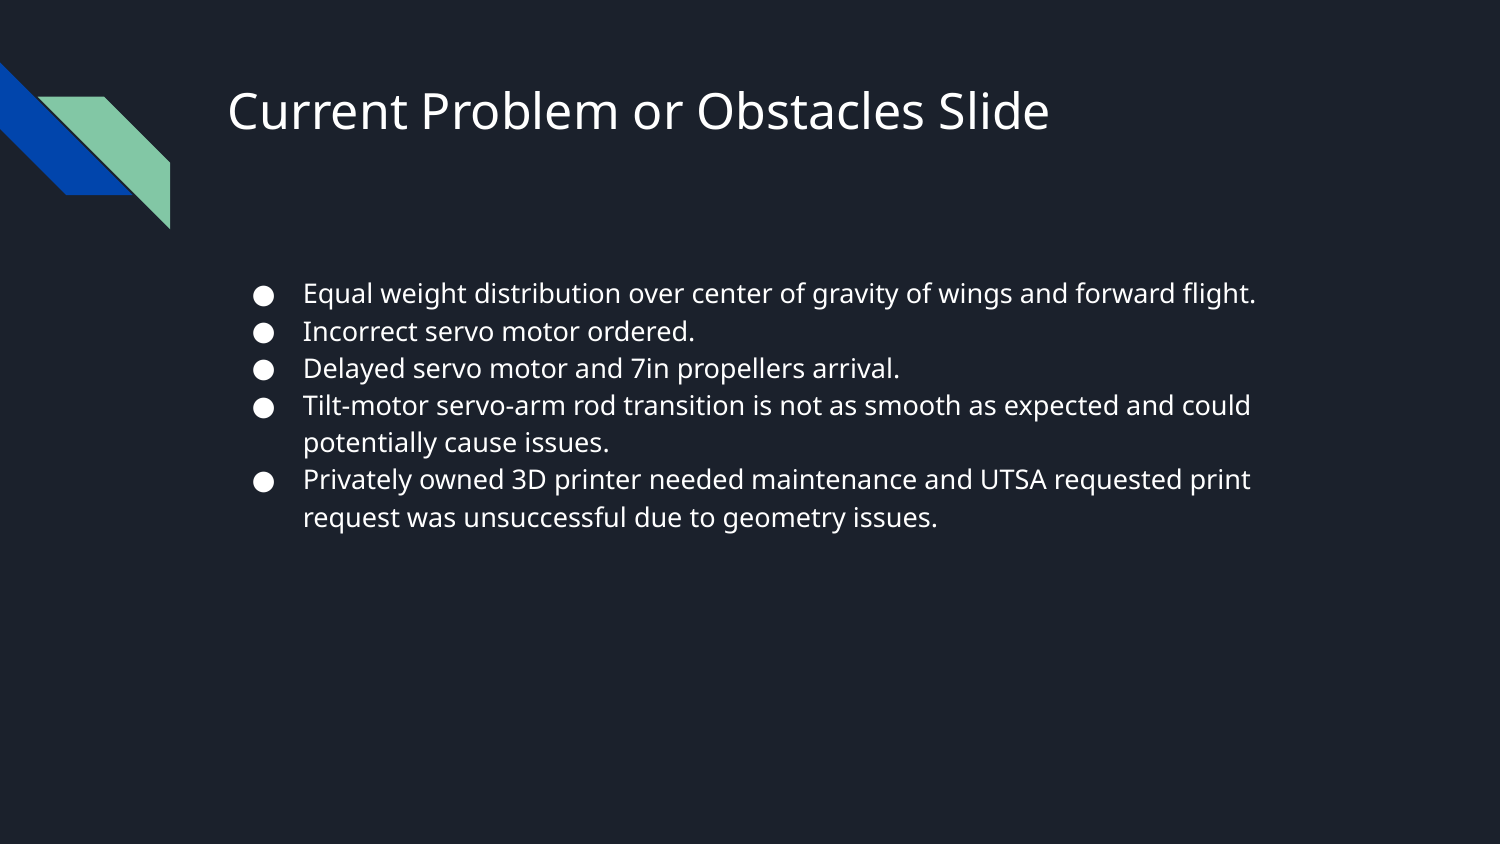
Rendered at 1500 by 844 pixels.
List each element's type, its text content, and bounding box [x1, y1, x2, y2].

list Equal weight distribution over center of gravity of wings and forward flight. Incorrect servo motor ordered. Delayed servo motor and 7in propellers arrival. Tilt-motor servo-arm rod transition is not as smooth as expected and could potentially cause issues. Privately owned 3D printer needed maintenance and UTSA requested print request was unsuccessful due to geometry issues. [212, 257, 1368, 735]
title Current Problem or Obstacles Slide [212, 64, 1368, 215]
